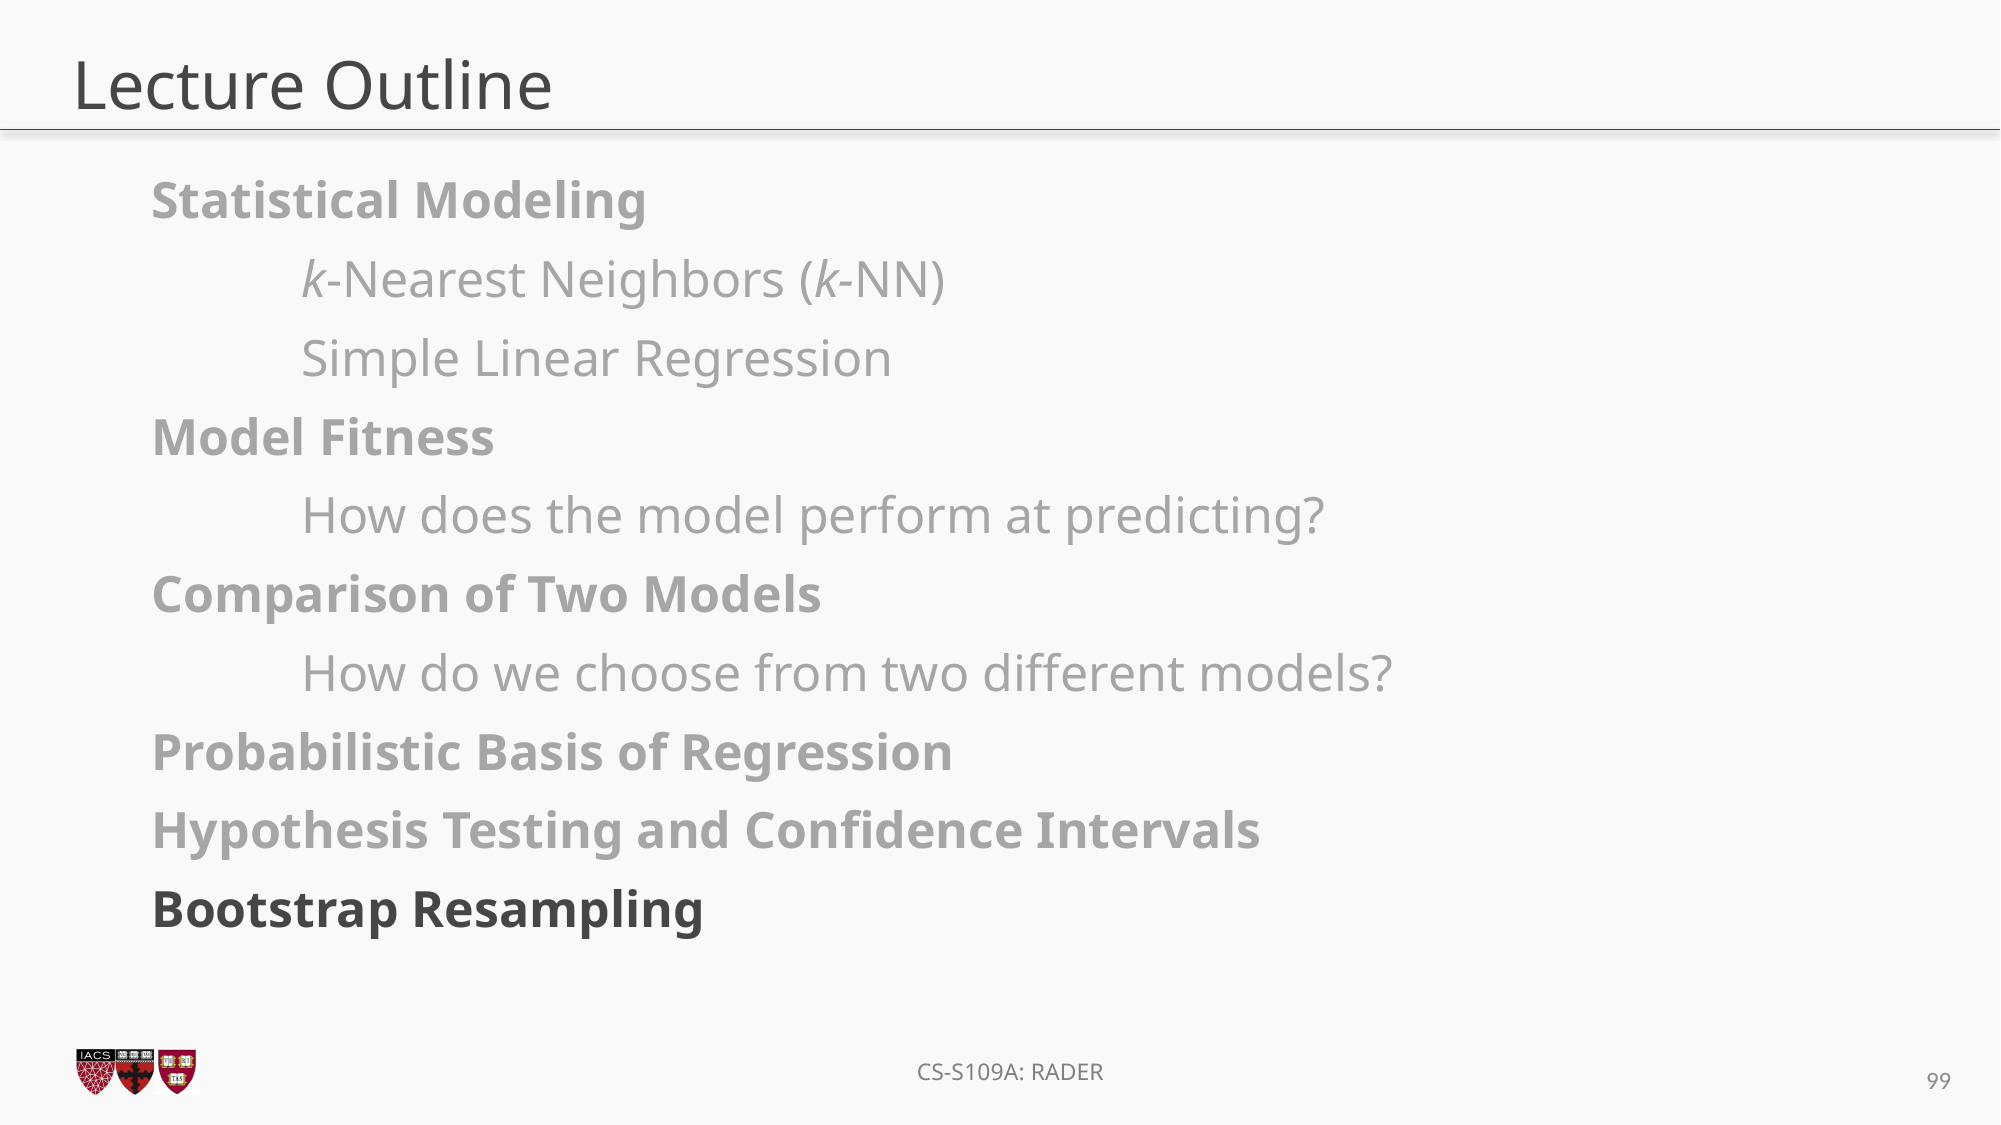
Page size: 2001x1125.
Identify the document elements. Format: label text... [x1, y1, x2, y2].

title Lecture Outline [57, 35, 1943, 162]
list Statistical Modeling k-Nearest Neighbors (k-NN) Simple Linear Regression Model Fitness How does the model perform at predicting? Comparison of Two Models How do we choose from two different models? Probabilistic Basis of Regression Hypothesis Testing and Confidence Intervals Bootstrap Resampling [136, 161, 1794, 990]
picture [75, 1049, 200, 1095]
slide_number 99 [1500, 1050, 1967, 1110]
